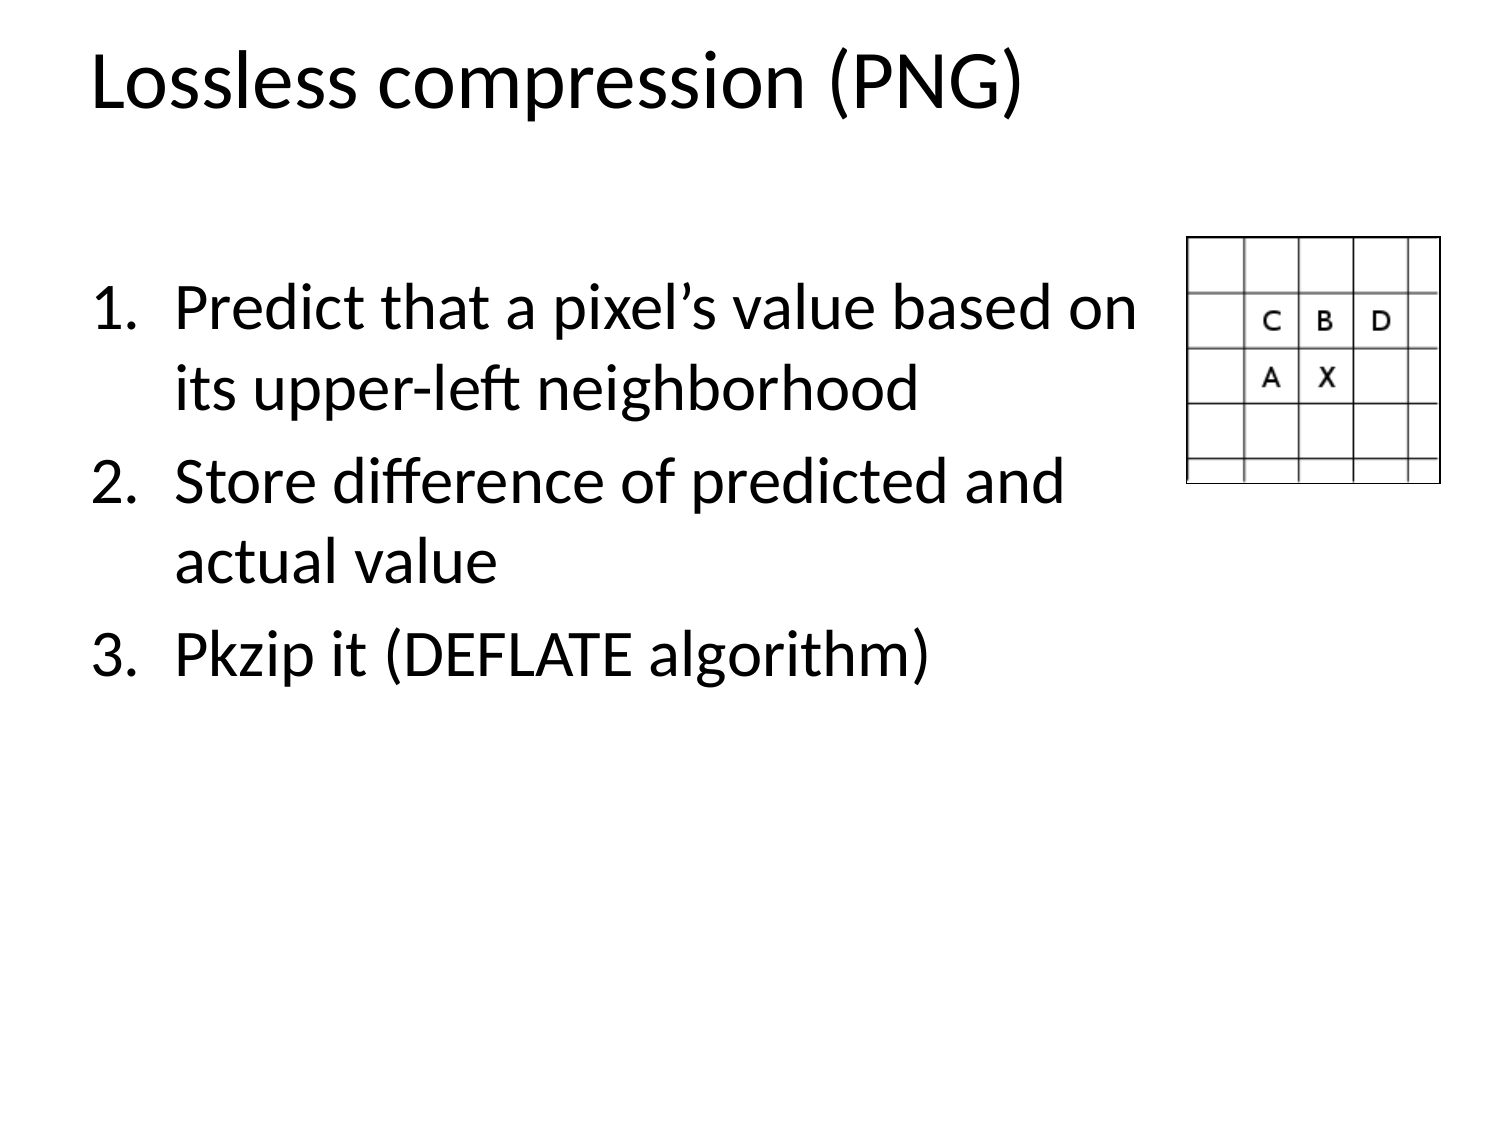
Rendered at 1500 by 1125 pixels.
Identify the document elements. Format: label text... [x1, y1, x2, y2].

title Lossless compression (PNG) [74, 0, 1426, 151]
picture [1187, 237, 1440, 483]
list Predict that a pixel’s value based on its upper-left neighborhood Store difference of predicted and actual value Pkzip it (DEFLATE algorithm) [74, 162, 1176, 1006]
